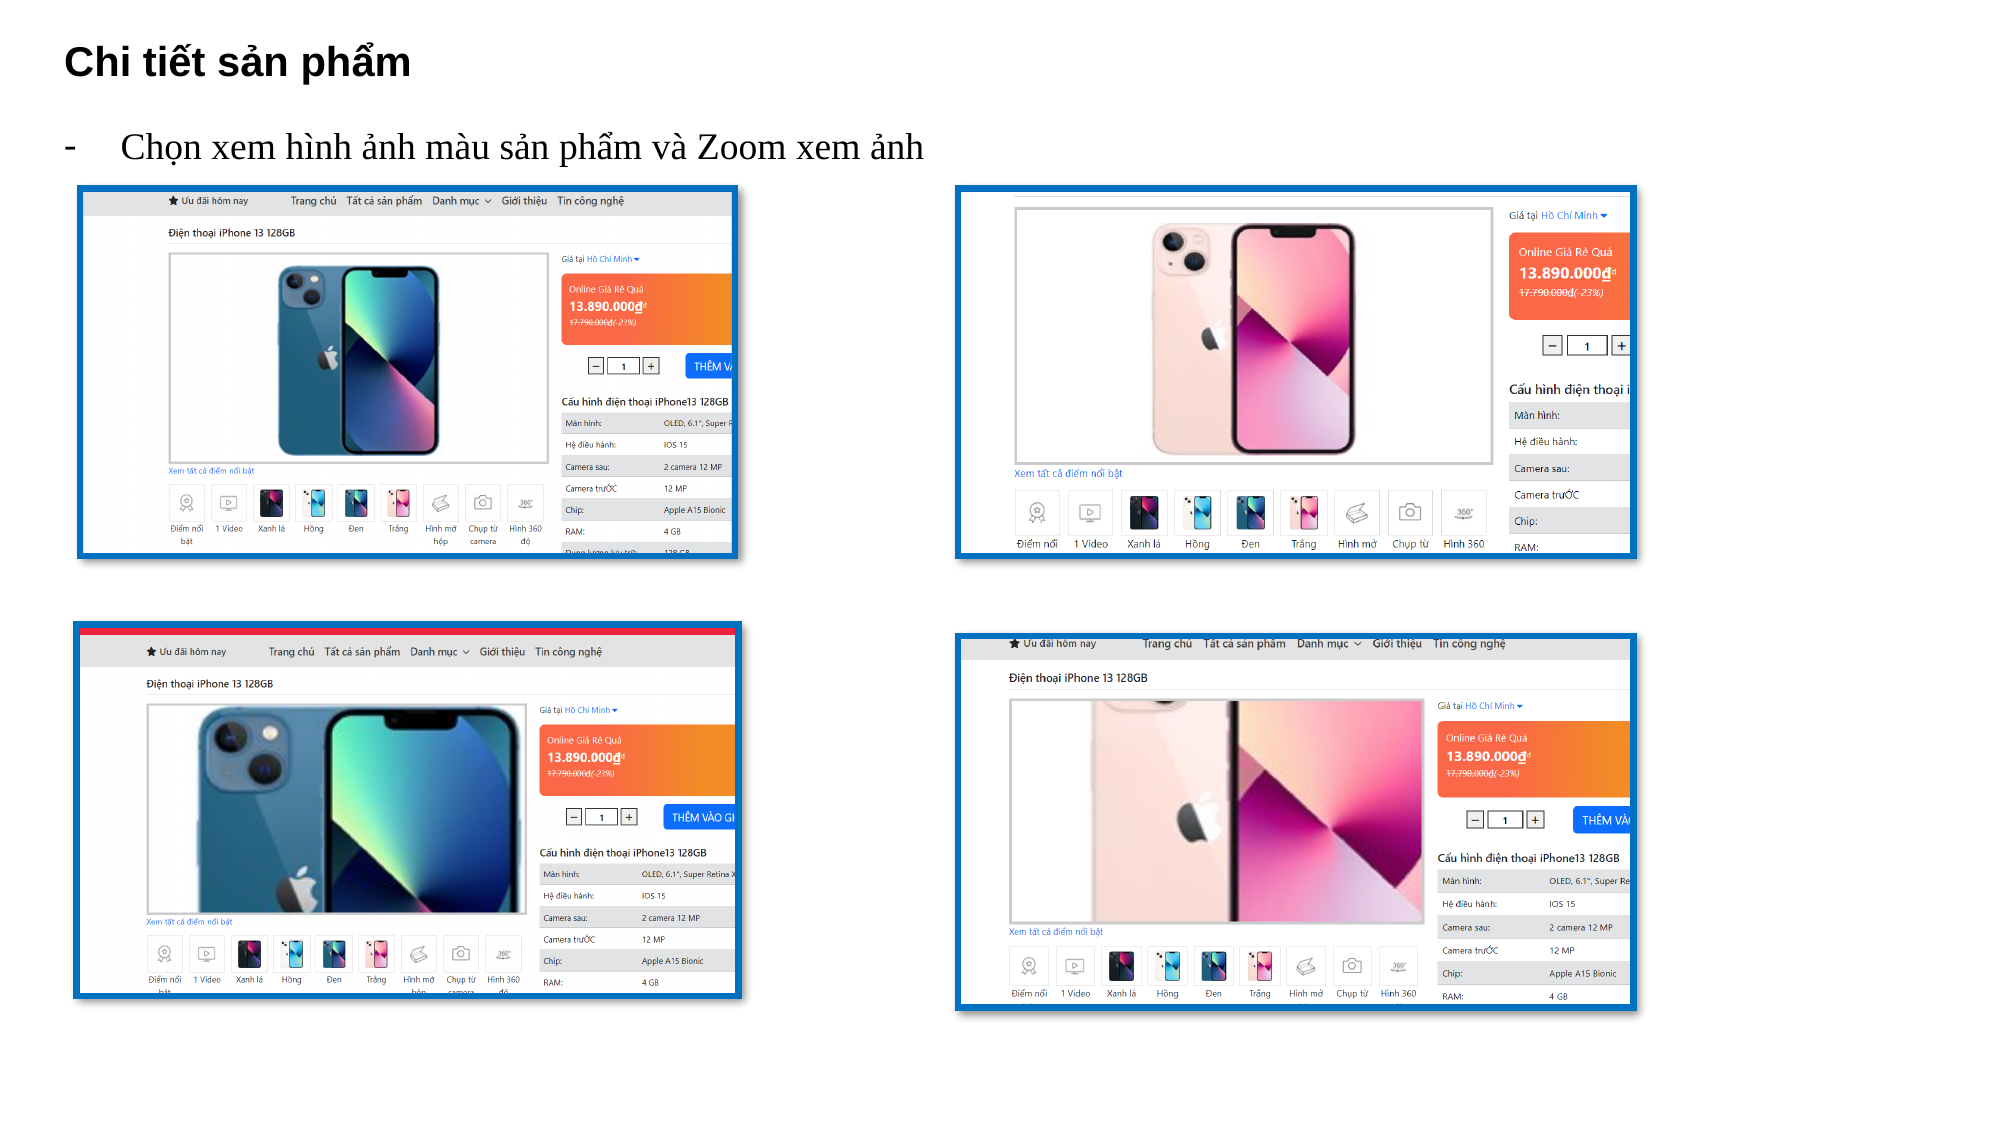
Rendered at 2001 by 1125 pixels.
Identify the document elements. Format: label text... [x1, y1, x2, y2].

text_box Chi tiết sản phẩm [49, 26, 537, 92]
picture [960, 191, 1631, 553]
picture [960, 639, 1631, 1005]
picture [79, 627, 736, 994]
picture [83, 191, 732, 553]
text_box Chọn xem hình ảnh màu sản phẩm và Zoom xem ảnh [49, 112, 1050, 175]
